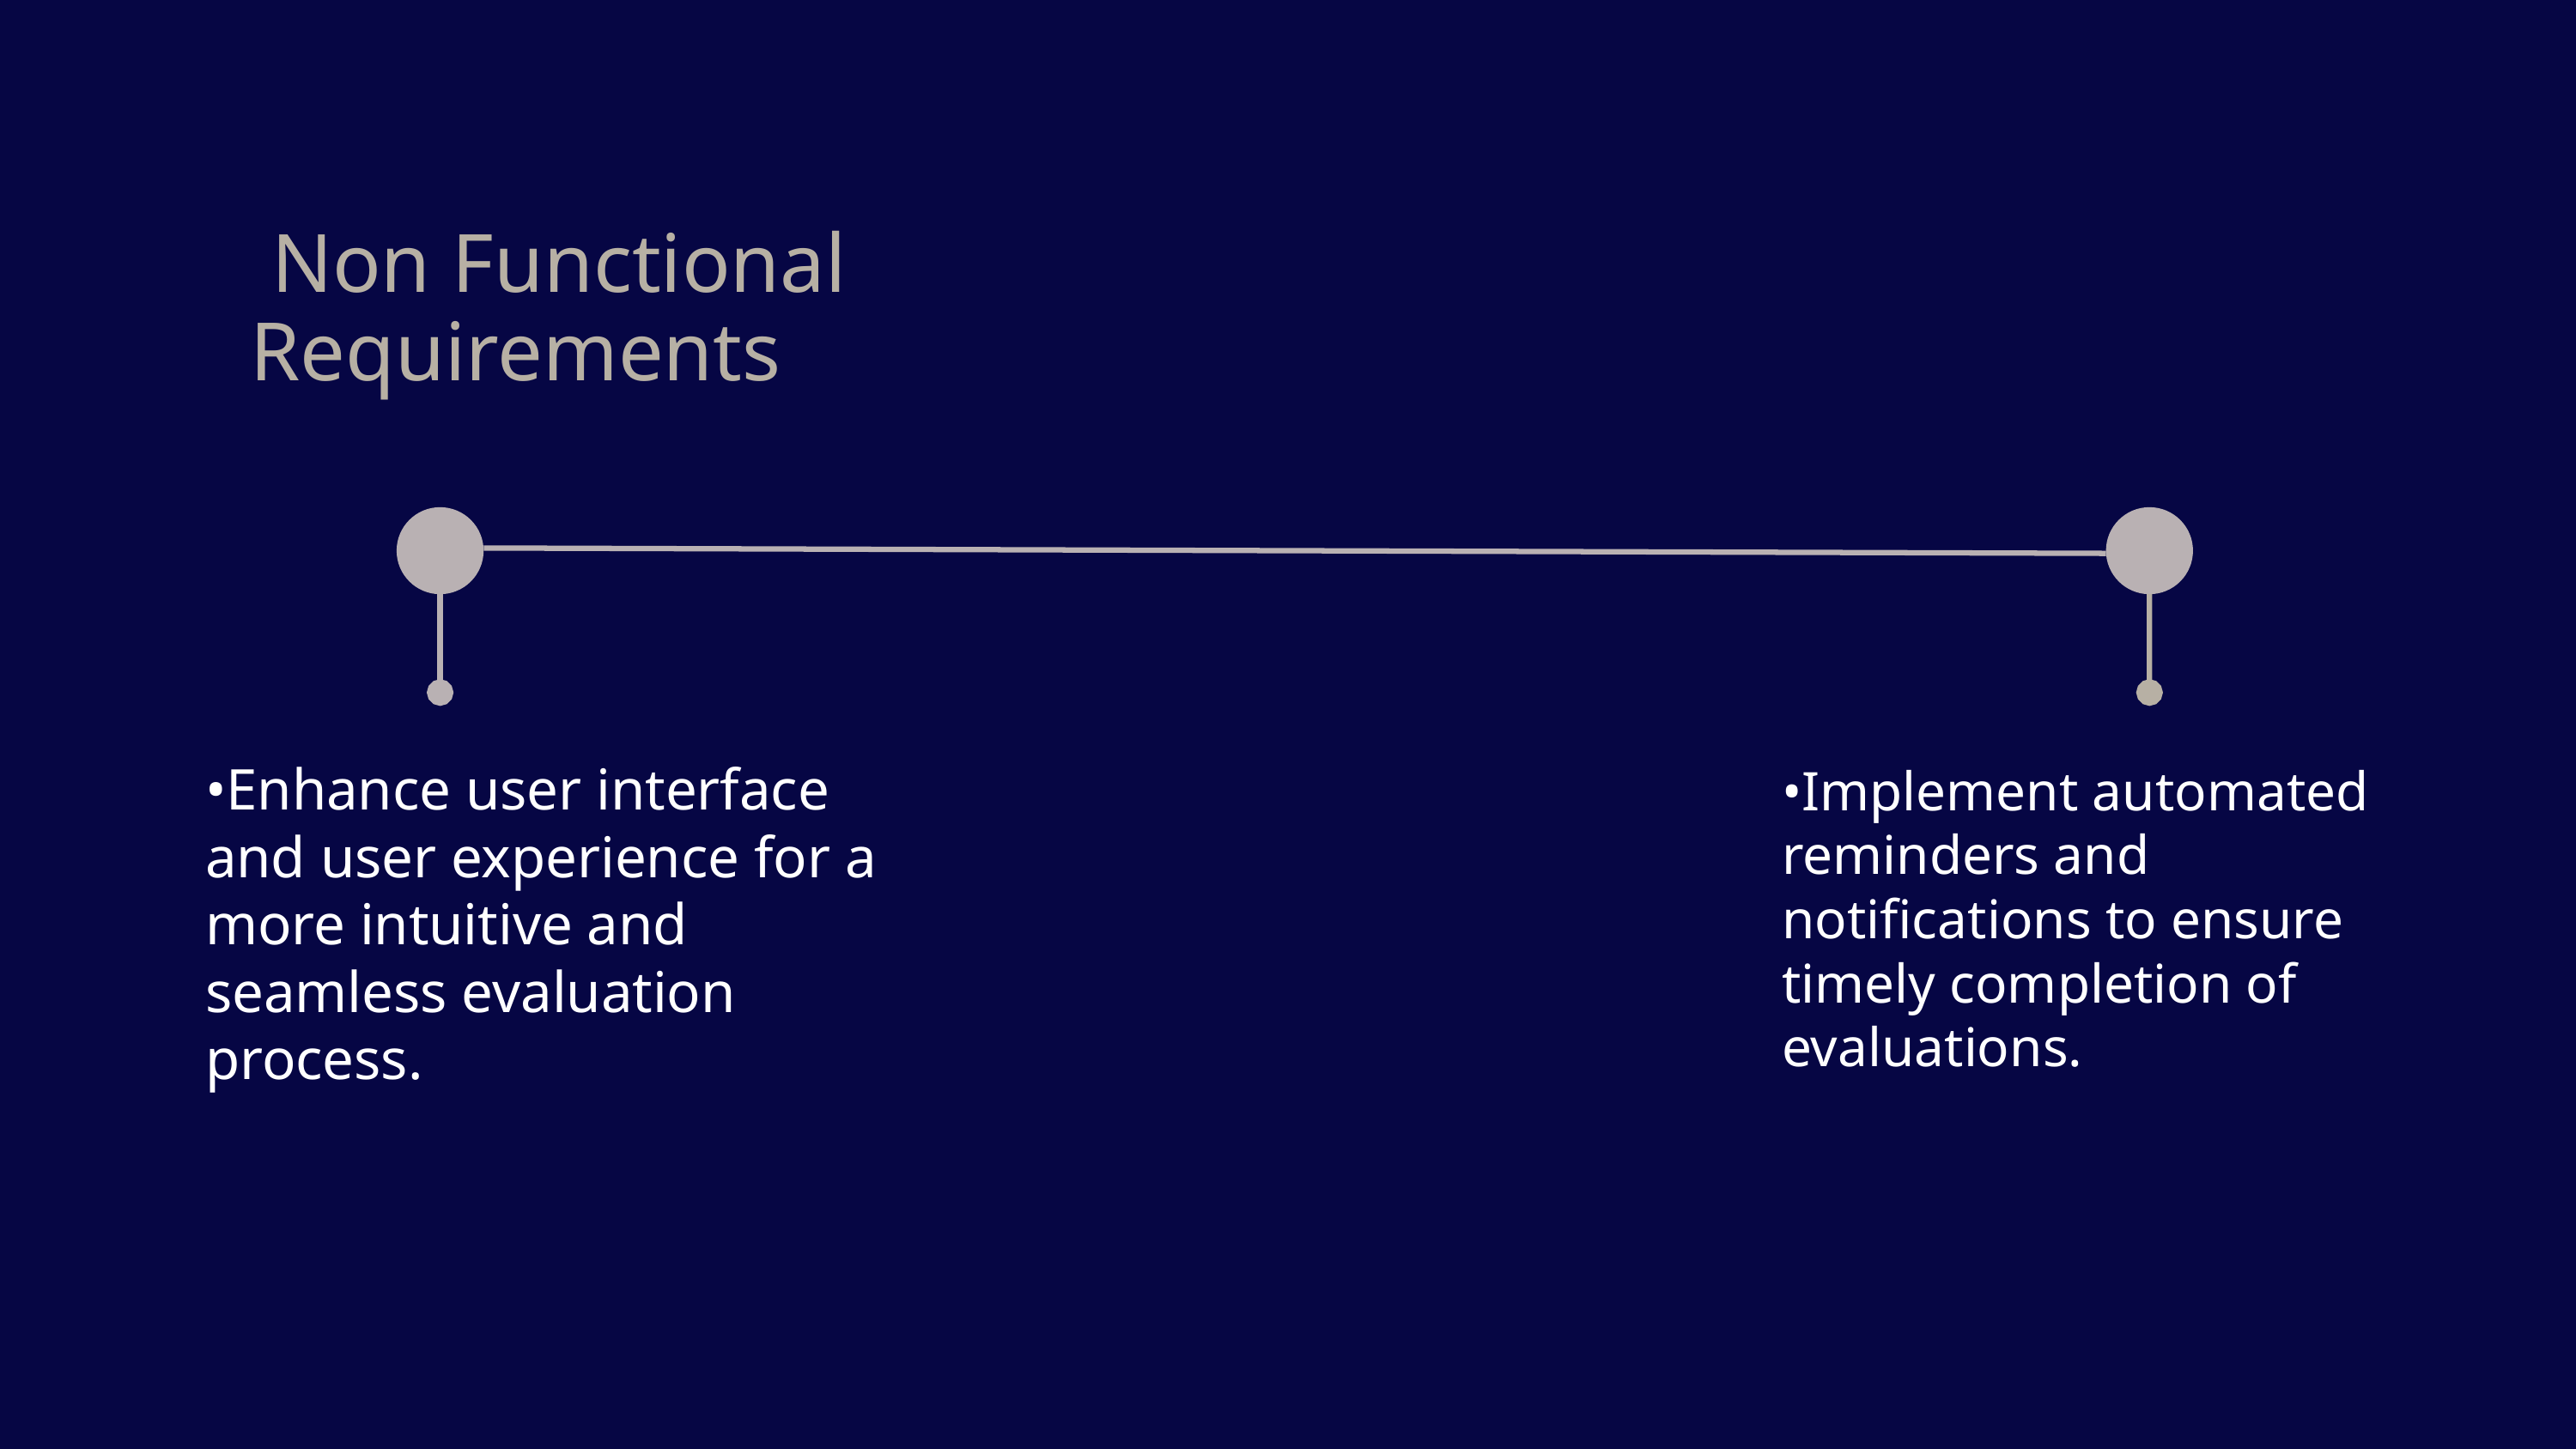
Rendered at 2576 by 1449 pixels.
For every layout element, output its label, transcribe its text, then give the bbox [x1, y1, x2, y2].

text_box [2141, 602, 2159, 702]
text_box [431, 602, 449, 702]
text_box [2105, 506, 2194, 595]
text_box Non Functional Requirements [250, 220, 1252, 397]
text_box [396, 506, 484, 595]
text_box •Implement automated reminders and notifications to ensure timely completion of evaluations. [1782, 756, 2431, 1137]
text_box •Enhance user interface and user experience for a more intuitive and seamless evaluation process. [205, 754, 893, 1150]
